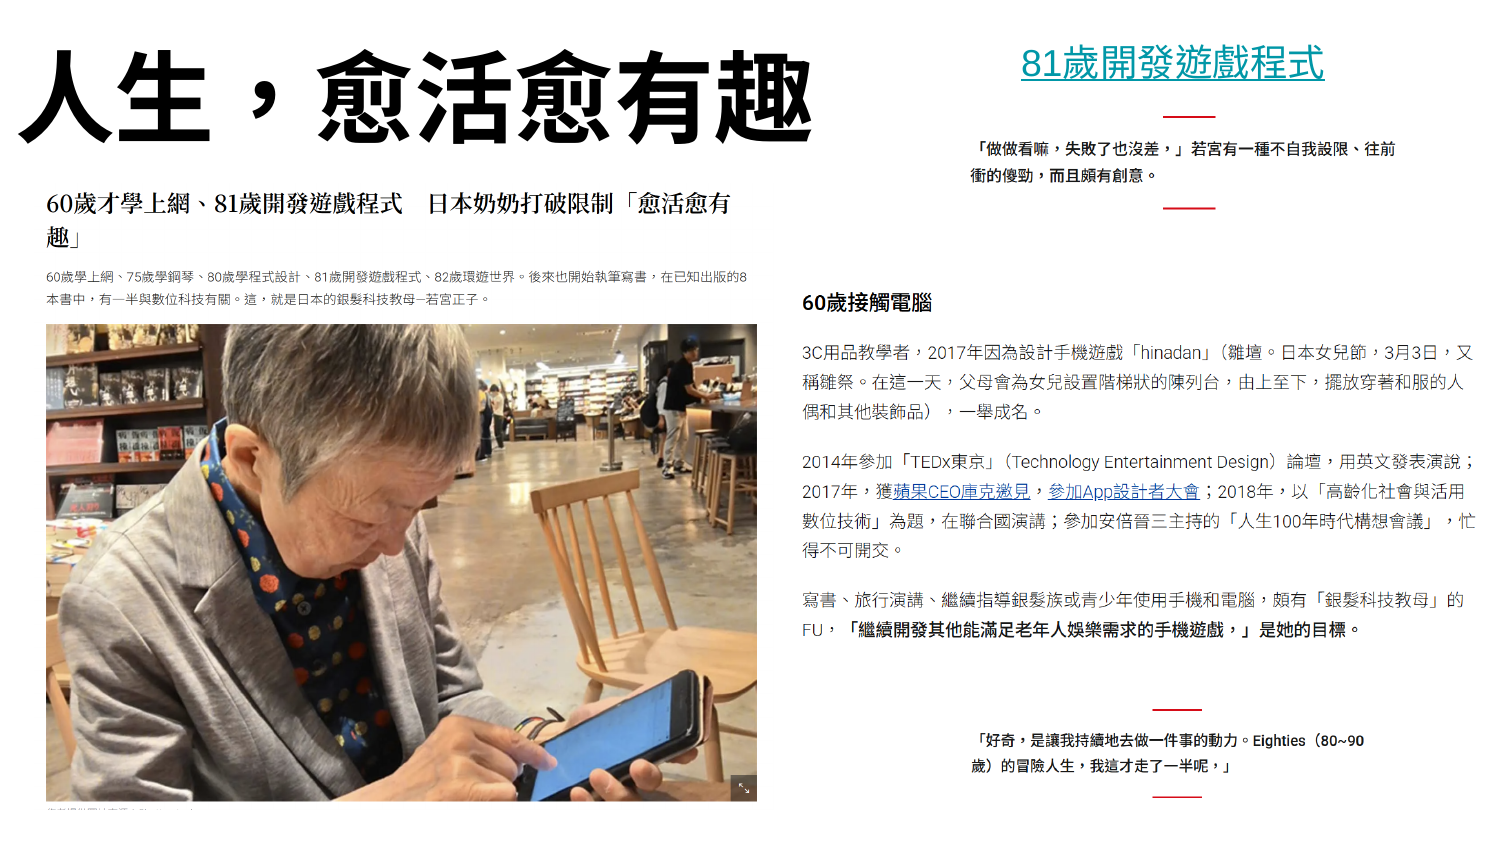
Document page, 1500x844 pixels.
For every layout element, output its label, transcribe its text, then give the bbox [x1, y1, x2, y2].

picture [943, 99, 1434, 223]
picture [33, 183, 774, 810]
text_box 人生，愈活愈有趣 [0, 20, 1141, 153]
picture [778, 273, 1497, 661]
text_box 81歲開發遊戲程式 [935, 24, 1411, 100]
picture [944, 694, 1402, 810]
